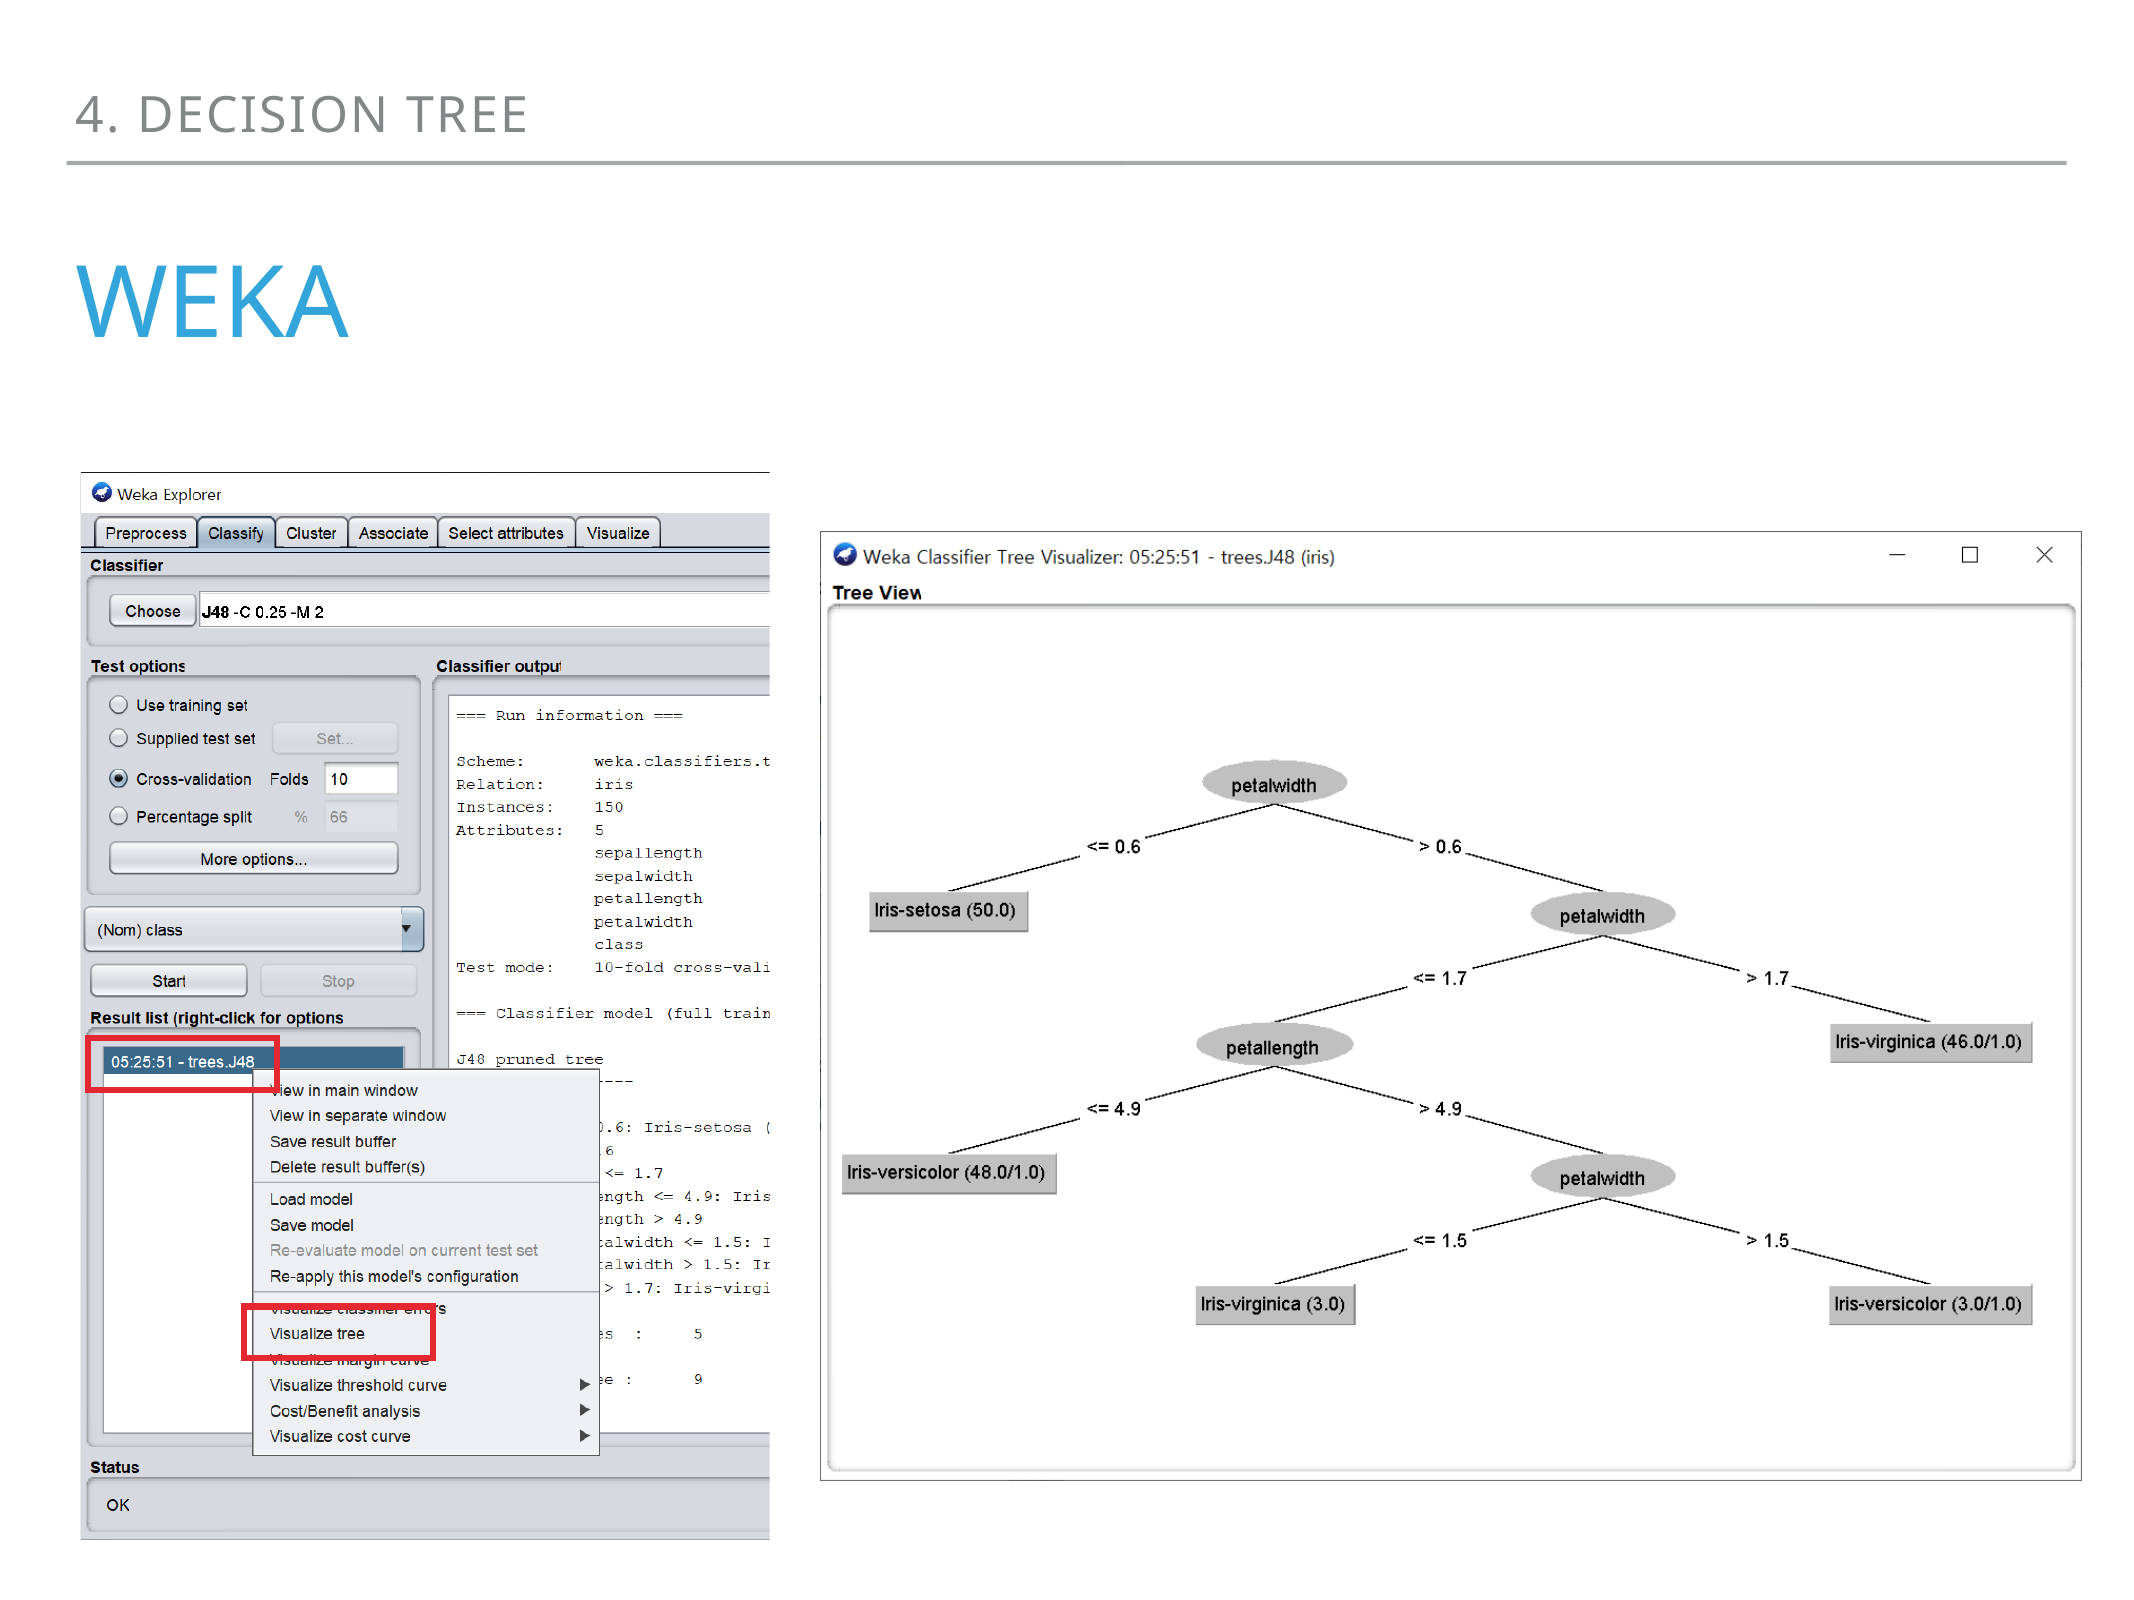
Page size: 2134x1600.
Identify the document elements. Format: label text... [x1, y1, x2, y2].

list 4. decision tree [66, 74, 1901, 151]
title weka [66, 251, 2068, 372]
picture [820, 531, 2082, 1481]
picture [80, 472, 770, 1540]
